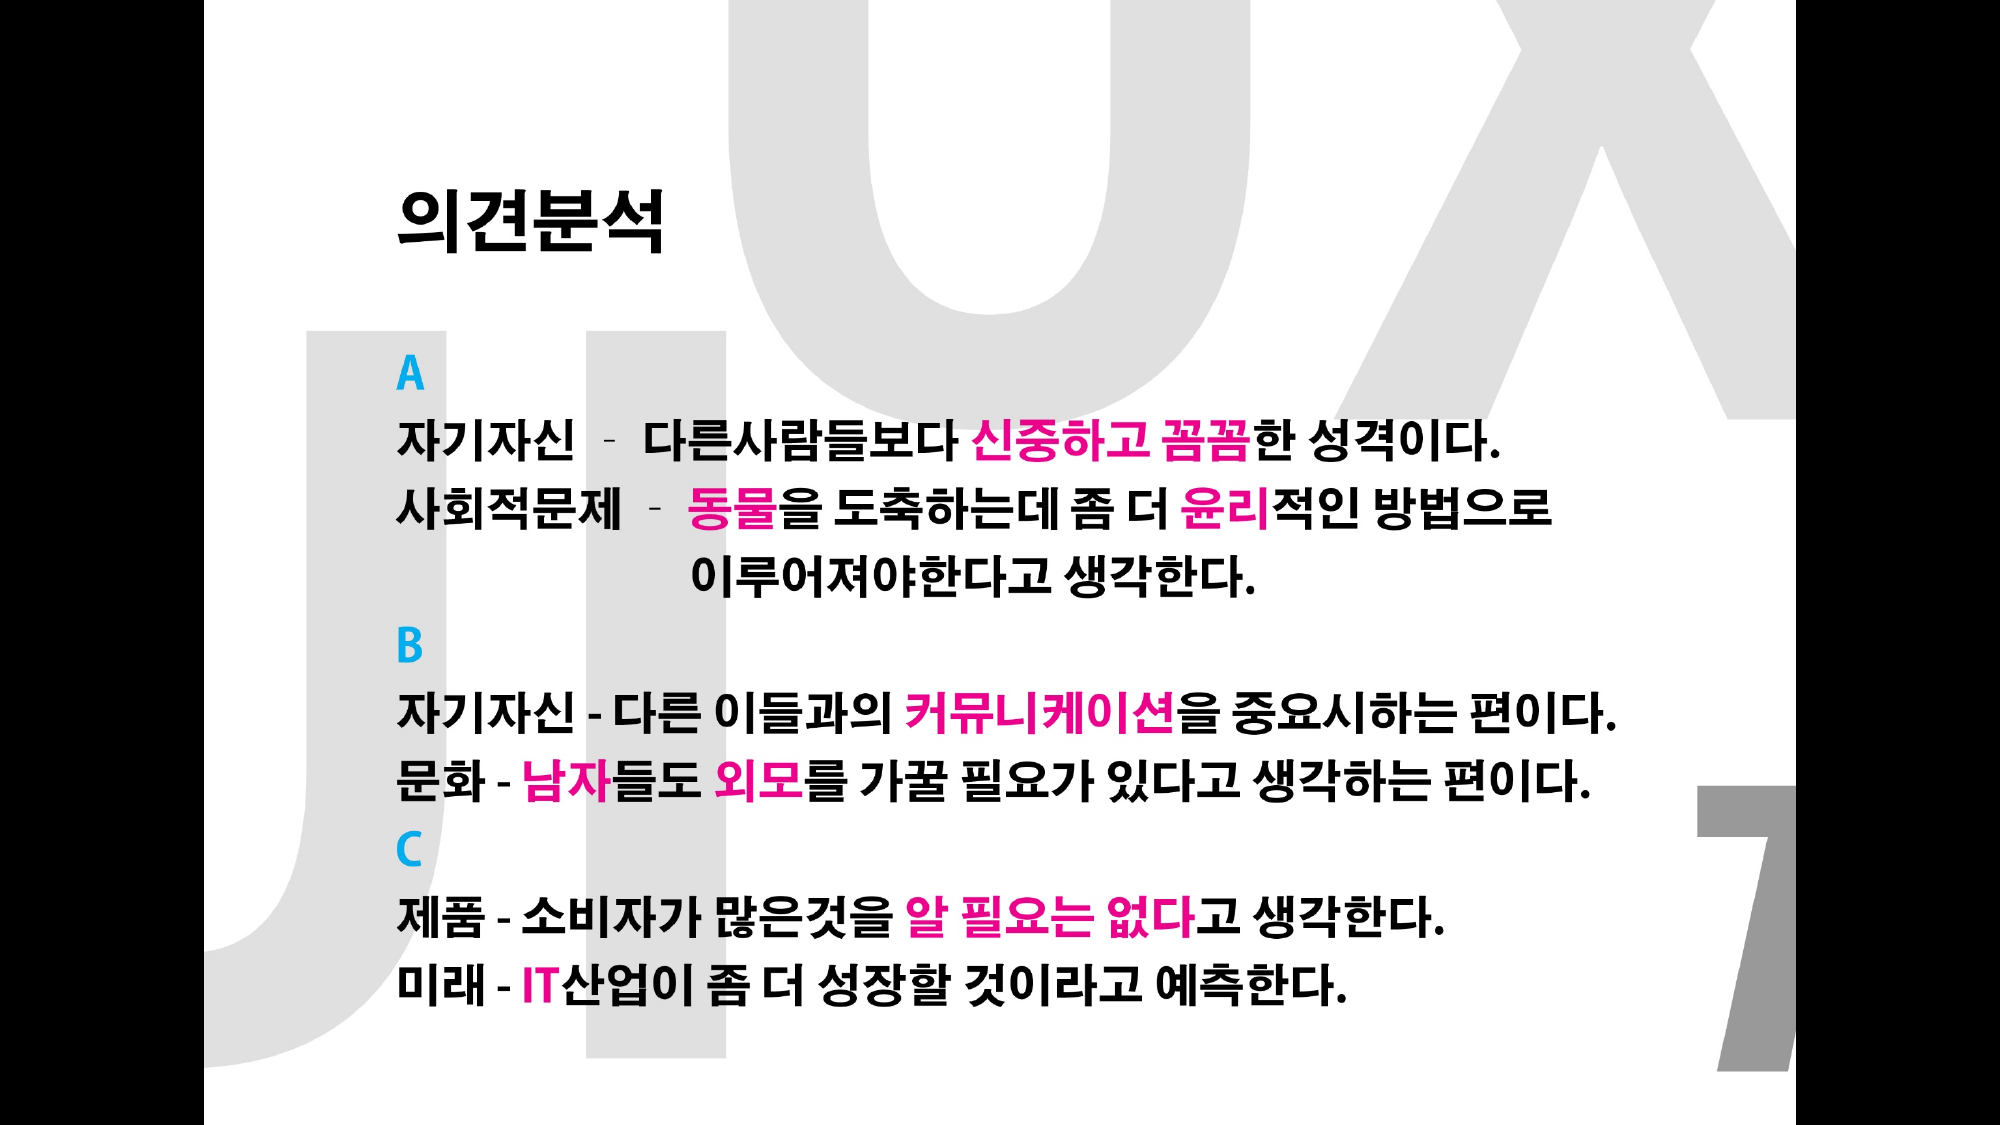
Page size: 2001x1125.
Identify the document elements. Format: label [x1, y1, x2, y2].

picture [204, 0, 1796, 1125]
